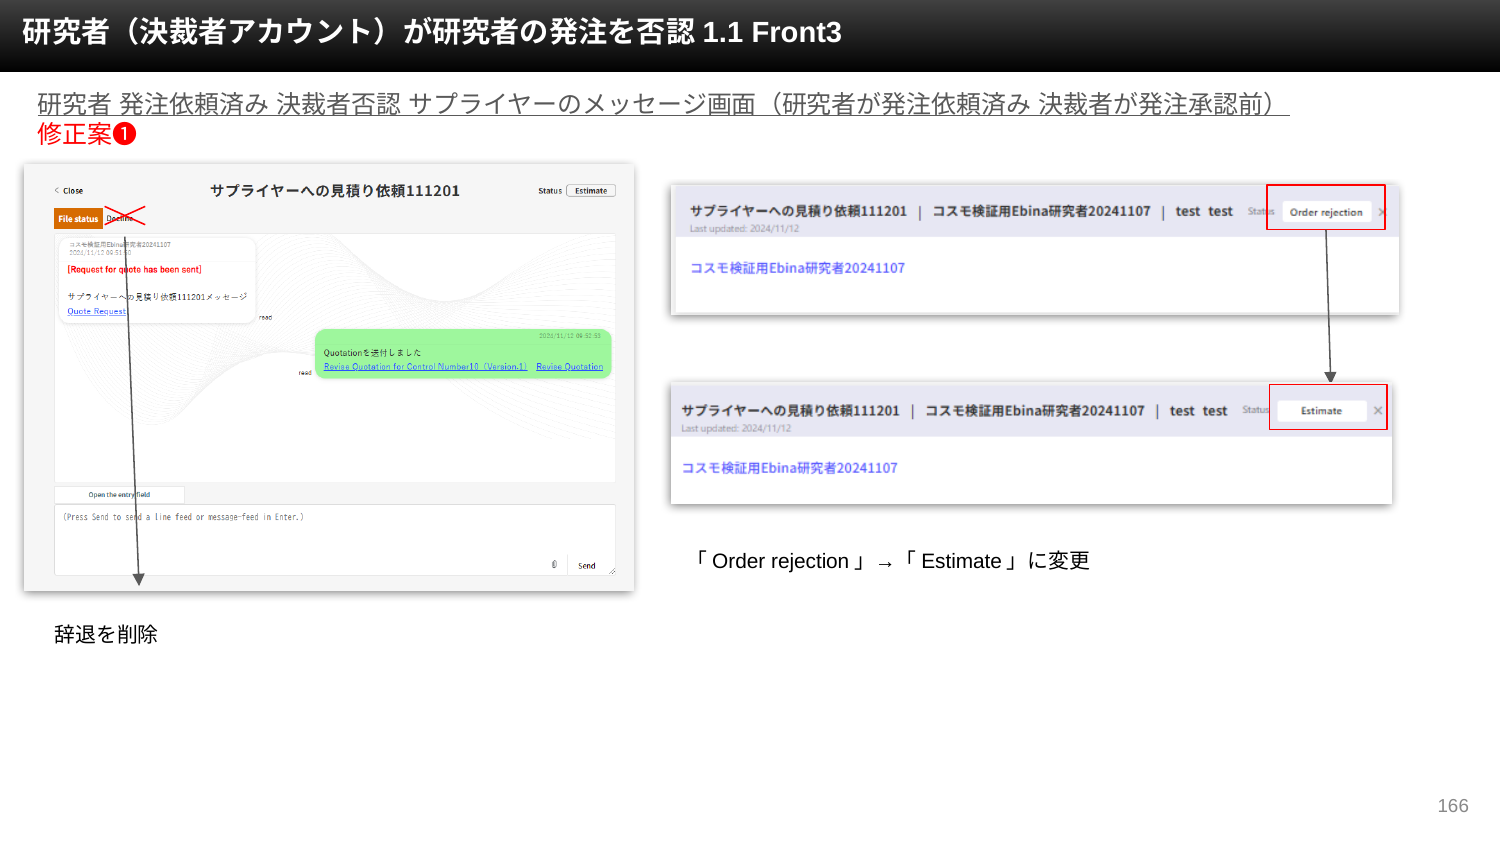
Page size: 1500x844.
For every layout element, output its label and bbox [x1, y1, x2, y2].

picture [671, 381, 1393, 505]
text_box [22, 73, 1430, 164]
text_box [1325, 229, 1332, 381]
text_box [671, 535, 1186, 586]
picture [24, 164, 634, 591]
text_box [1378, 782, 1481, 827]
picture [671, 185, 1399, 316]
text_box [104, 206, 146, 225]
text_box [124, 236, 140, 587]
text_box [0, 0, 1500, 72]
text_box [40, 608, 318, 659]
